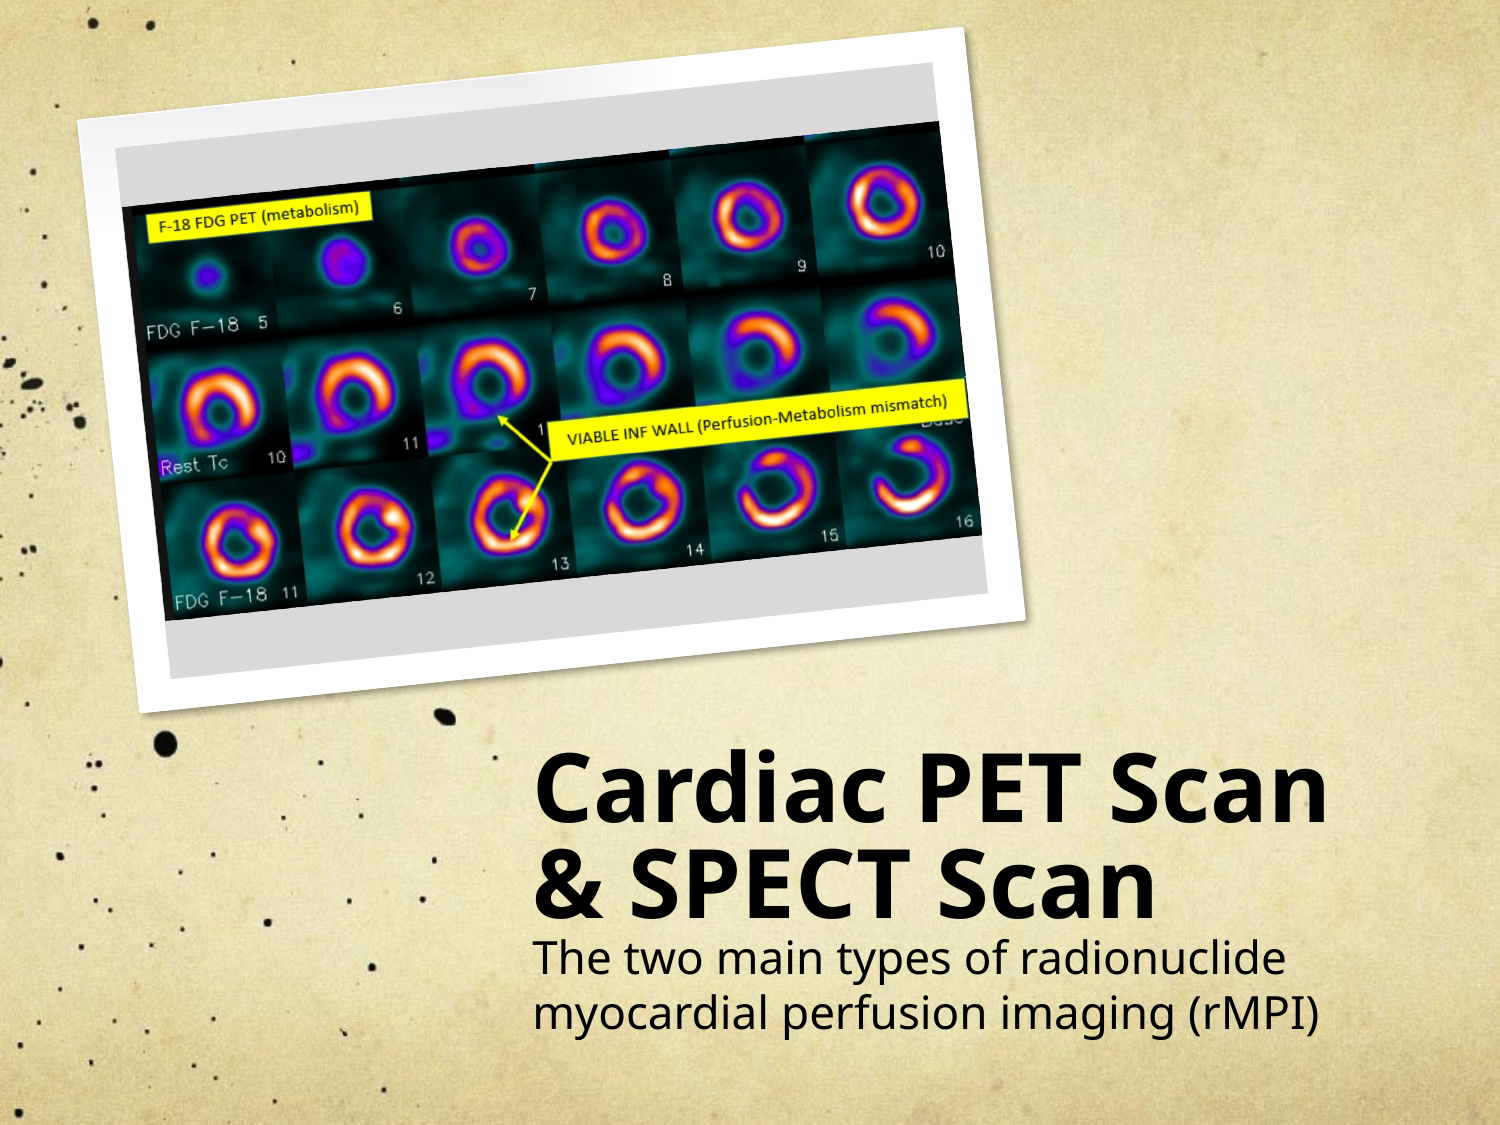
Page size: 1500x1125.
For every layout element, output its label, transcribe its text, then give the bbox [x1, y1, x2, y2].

picture [0, 0, 1500, 1125]
list The two main types of radionuclide myocardial perfusion imaging (rMPI) [517, 920, 1500, 1063]
title Cardiac PET Scan & SPECT Scan [517, 746, 1426, 920]
